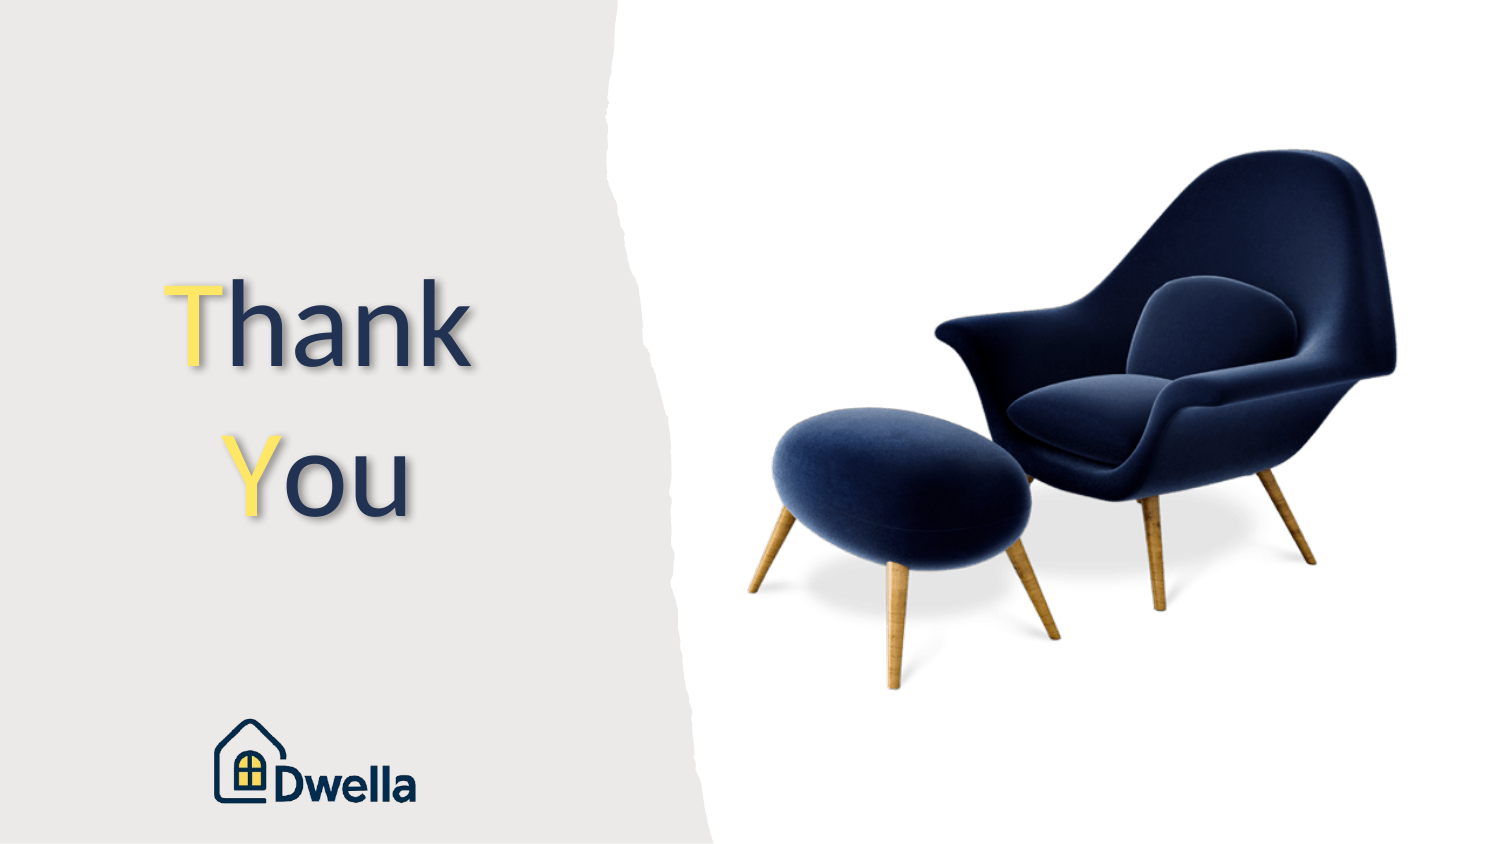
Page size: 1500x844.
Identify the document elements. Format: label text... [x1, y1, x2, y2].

text_box [0, 0, 714, 844]
picture [725, 141, 1428, 699]
text_box [371, 445, 720, 506]
text_box [606, 0, 1500, 844]
picture [204, 708, 431, 835]
title Thank You [66, 194, 571, 589]
